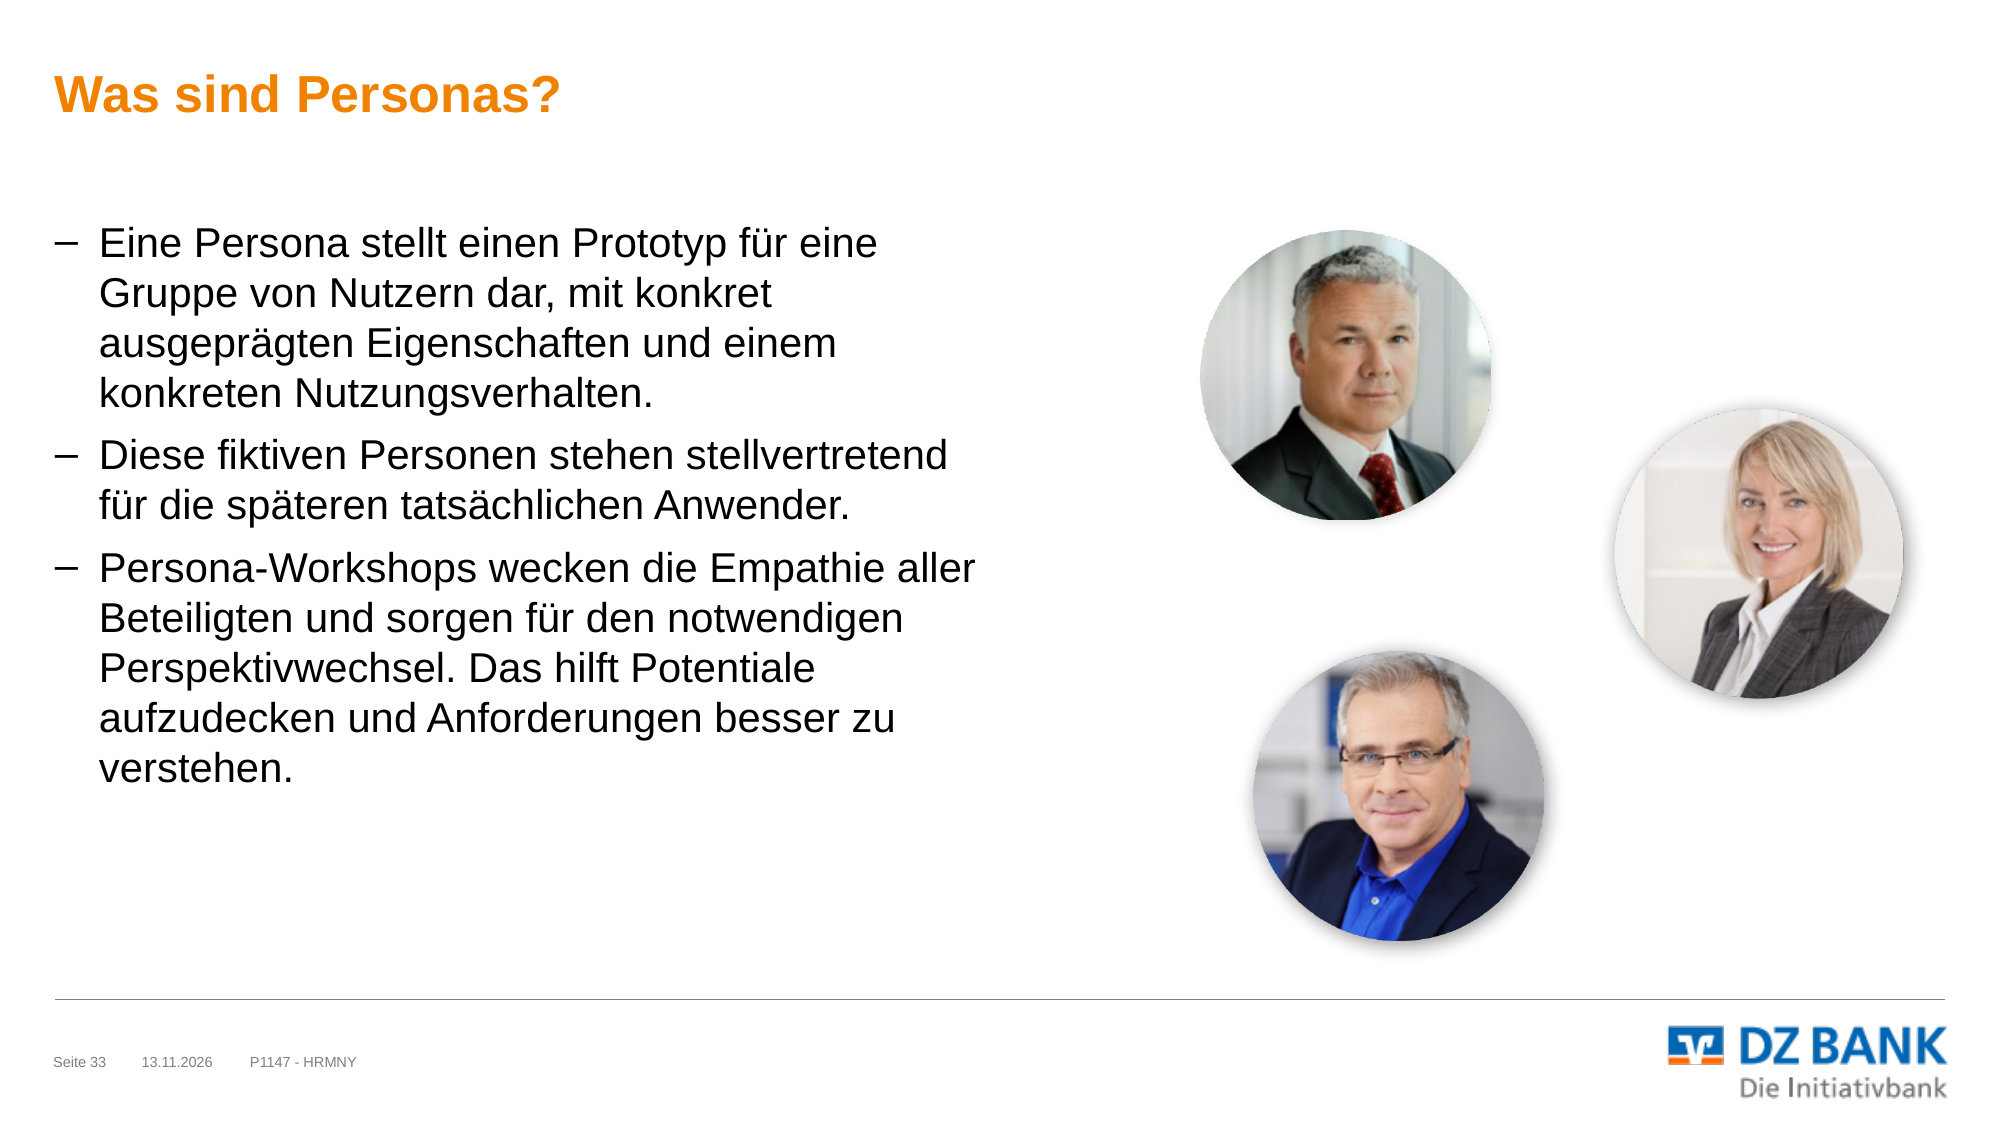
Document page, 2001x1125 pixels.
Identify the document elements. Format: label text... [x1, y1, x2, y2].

slide_number Seite 33 [53, 1050, 136, 1074]
picture [1253, 651, 1544, 942]
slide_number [141, 1050, 233, 1074]
list Eine Persona stellt einen Prototyp für eine Gruppe von Nutzern dar, mit konkret ausgeprägten Eigenschaften und einem konkreten Nutzungsverhalten. Diese fiktiven Personen stehen stellvertretend für die späteren tatsächlichen Anwender. Persona-Workshops wecken die Empathie aller Beteiligten und sorgen für den notwendigen Perspektivwechsel. Das hilft Potentiale aufzudecken und Anforderungen besser zu verstehen. [54, 215, 989, 988]
picture [1200, 230, 1491, 521]
title Was sind Personas? [54, 60, 1945, 214]
footer P1147 - HRMNY [249, 1050, 1465, 1074]
picture [1613, 408, 1904, 699]
